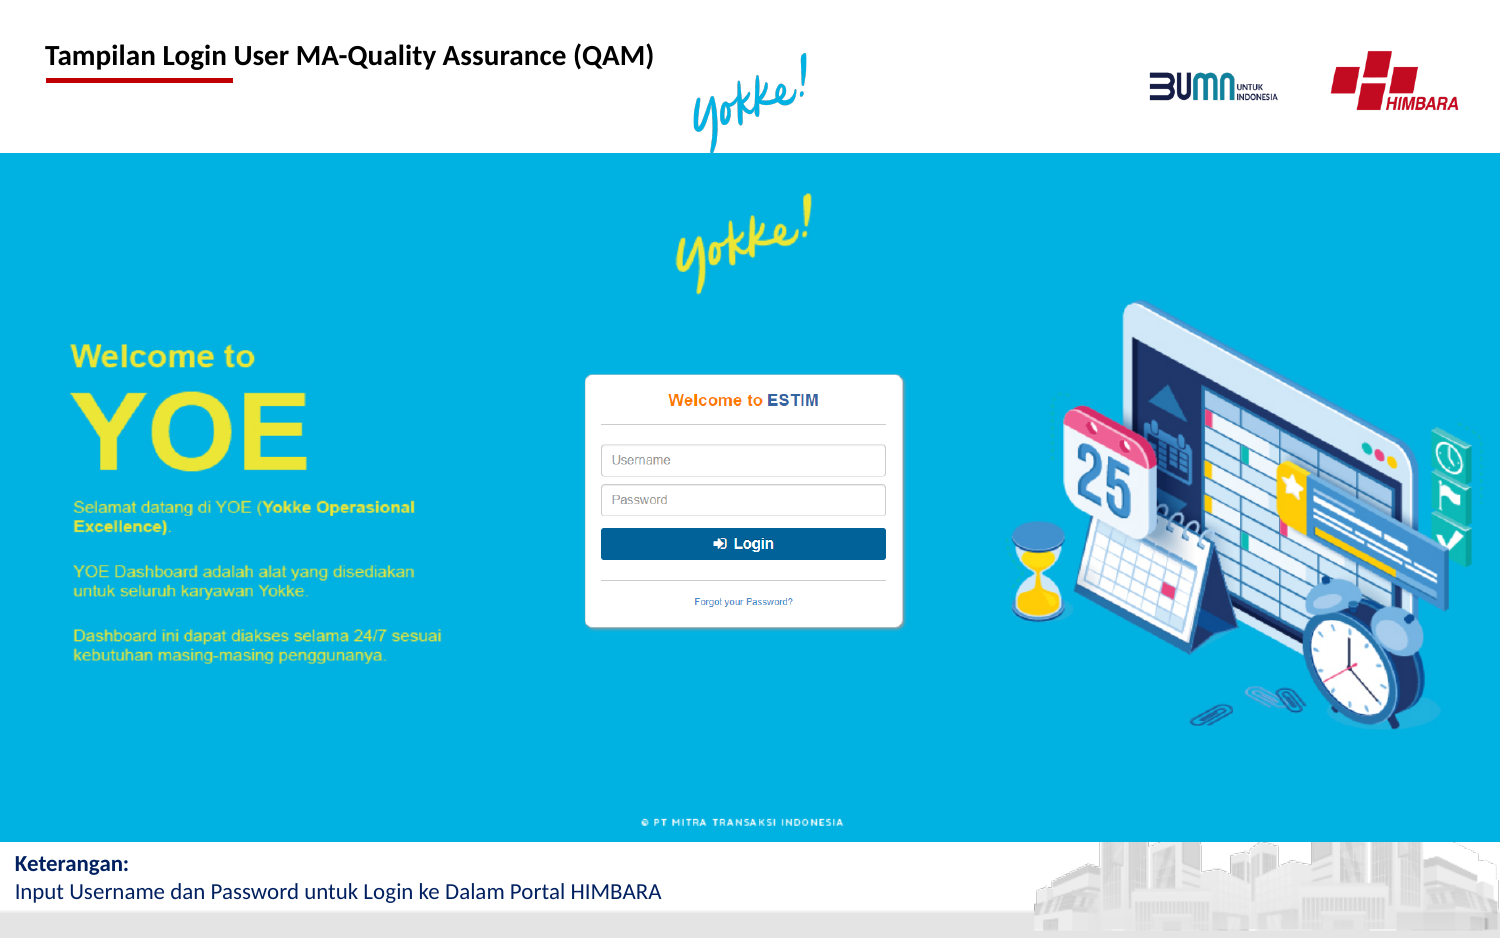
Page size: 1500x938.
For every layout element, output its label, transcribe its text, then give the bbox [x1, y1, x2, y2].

picture [236, 588, 248, 596]
picture [190, 566, 197, 577]
picture [122, 345, 127, 367]
picture [108, 586, 114, 596]
picture [125, 503, 135, 512]
picture [163, 521, 167, 535]
picture [206, 589, 212, 599]
picture [804, 194, 811, 226]
picture [321, 569, 328, 580]
picture [142, 566, 148, 577]
picture [292, 570, 297, 578]
picture [402, 501, 414, 512]
picture [380, 566, 413, 577]
picture [260, 633, 288, 641]
picture [74, 589, 81, 596]
picture [693, 112, 712, 152]
picture [130, 351, 145, 367]
picture [176, 569, 186, 577]
picture [1252, 687, 1282, 707]
picture [237, 351, 254, 367]
picture [169, 351, 194, 367]
picture [74, 521, 94, 532]
picture [159, 652, 213, 662]
picture [124, 524, 131, 532]
picture [97, 630, 125, 641]
picture [71, 345, 101, 367]
picture [376, 652, 381, 660]
picture [232, 630, 252, 641]
picture [1012, 522, 1072, 621]
picture [134, 633, 147, 641]
picture [182, 586, 192, 596]
picture [153, 588, 160, 596]
picture [303, 504, 310, 512]
picture [260, 586, 265, 596]
picture [255, 630, 260, 641]
picture [152, 392, 231, 471]
picture [1277, 696, 1298, 707]
picture [273, 501, 300, 512]
picture [295, 652, 310, 660]
picture [217, 502, 224, 512]
picture [1325, 41, 1463, 119]
title Tampilan Login User MA-Quality Assurance (QAM) [30, 32, 1277, 76]
picture [206, 566, 224, 577]
text_box Keterangan: Input Username dan Password untuk Login ke Dalam Portal HIMBARA [0, 842, 1500, 912]
picture [125, 633, 131, 641]
picture [1201, 711, 1219, 723]
picture [694, 819, 705, 825]
picture [334, 566, 352, 577]
picture [676, 237, 705, 294]
picture [118, 504, 124, 512]
picture [332, 652, 347, 660]
picture [0, 912, 1500, 938]
picture [134, 524, 161, 532]
picture [311, 652, 329, 663]
picture [166, 504, 192, 515]
picture [220, 652, 241, 660]
picture [214, 588, 234, 596]
picture [102, 351, 118, 367]
picture [261, 501, 271, 512]
picture [244, 652, 273, 662]
picture [392, 504, 399, 512]
picture [1064, 301, 1471, 729]
picture [364, 630, 375, 641]
picture [148, 351, 166, 367]
picture [151, 566, 167, 577]
picture [347, 652, 375, 662]
picture [163, 633, 178, 641]
picture [74, 566, 81, 577]
picture [834, 820, 842, 825]
picture [74, 649, 90, 660]
picture [126, 589, 137, 596]
picture [71, 393, 146, 470]
picture [194, 588, 202, 596]
picture [586, 375, 905, 630]
picture [140, 586, 145, 596]
picture [745, 819, 755, 825]
picture [74, 630, 94, 641]
picture [187, 630, 225, 644]
picture [224, 345, 234, 367]
picture [74, 501, 116, 512]
picture [353, 566, 380, 577]
picture [280, 652, 291, 663]
picture [1145, 47, 1282, 125]
picture [198, 502, 210, 512]
picture [163, 585, 173, 596]
picture [148, 630, 155, 641]
picture [129, 569, 142, 577]
picture [153, 503, 163, 512]
picture [225, 569, 230, 577]
picture [303, 569, 322, 577]
picture [95, 521, 121, 532]
picture [237, 501, 250, 512]
picture [245, 393, 306, 470]
picture [317, 501, 389, 515]
picture [145, 501, 153, 512]
picture [93, 649, 104, 660]
picture [198, 351, 213, 367]
picture [708, 216, 798, 265]
picture [693, 53, 807, 152]
picture [393, 633, 436, 641]
picture [313, 630, 348, 641]
picture [269, 585, 303, 596]
picture [260, 566, 285, 577]
picture [233, 566, 248, 577]
picture [295, 633, 310, 641]
picture [122, 649, 152, 660]
